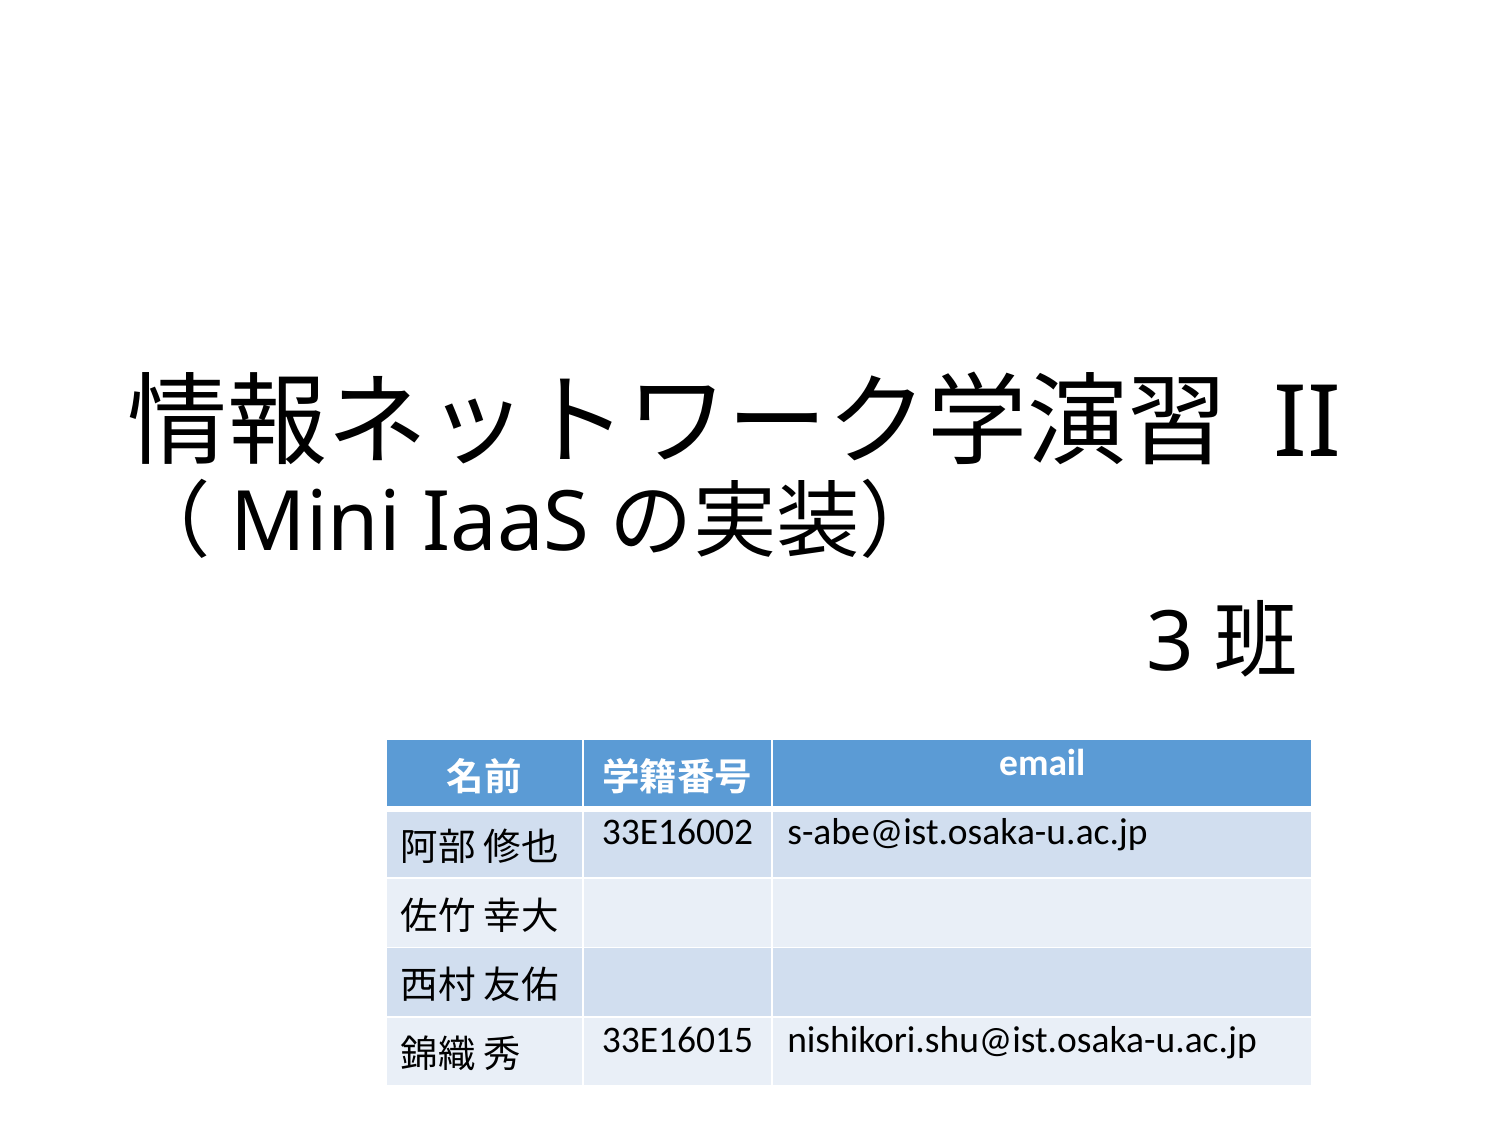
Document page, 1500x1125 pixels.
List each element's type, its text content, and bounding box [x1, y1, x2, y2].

table_header 名前 [387, 740, 582, 806]
title 情報ネットワーク学演習 II （Mini IaaSの実装） [112, 184, 1388, 576]
table_cell 佐竹 幸大 [387, 879, 582, 947]
table_cell 阿部 修也 [387, 812, 582, 877]
table_cell s-abe@ist.osaka-u.ac.jp [773, 812, 1311, 877]
table_cell nishikori.shu@ist.osaka-u.ac.jp [773, 1018, 1311, 1085]
table_header 学籍番号 [584, 740, 771, 806]
table_cell 西村 友佑 [387, 948, 582, 1016]
table_cell [584, 948, 771, 1016]
table_cell 錦織 秀 [387, 1018, 582, 1085]
table_cell 33E16015 [584, 1018, 771, 1085]
table_cell [773, 879, 1311, 947]
table_header email [773, 740, 1311, 806]
table_cell 33E16002 [584, 812, 771, 877]
table_cell [584, 879, 771, 947]
table_cell [773, 948, 1311, 1016]
subtitle 3班 [187, 590, 1313, 701]
